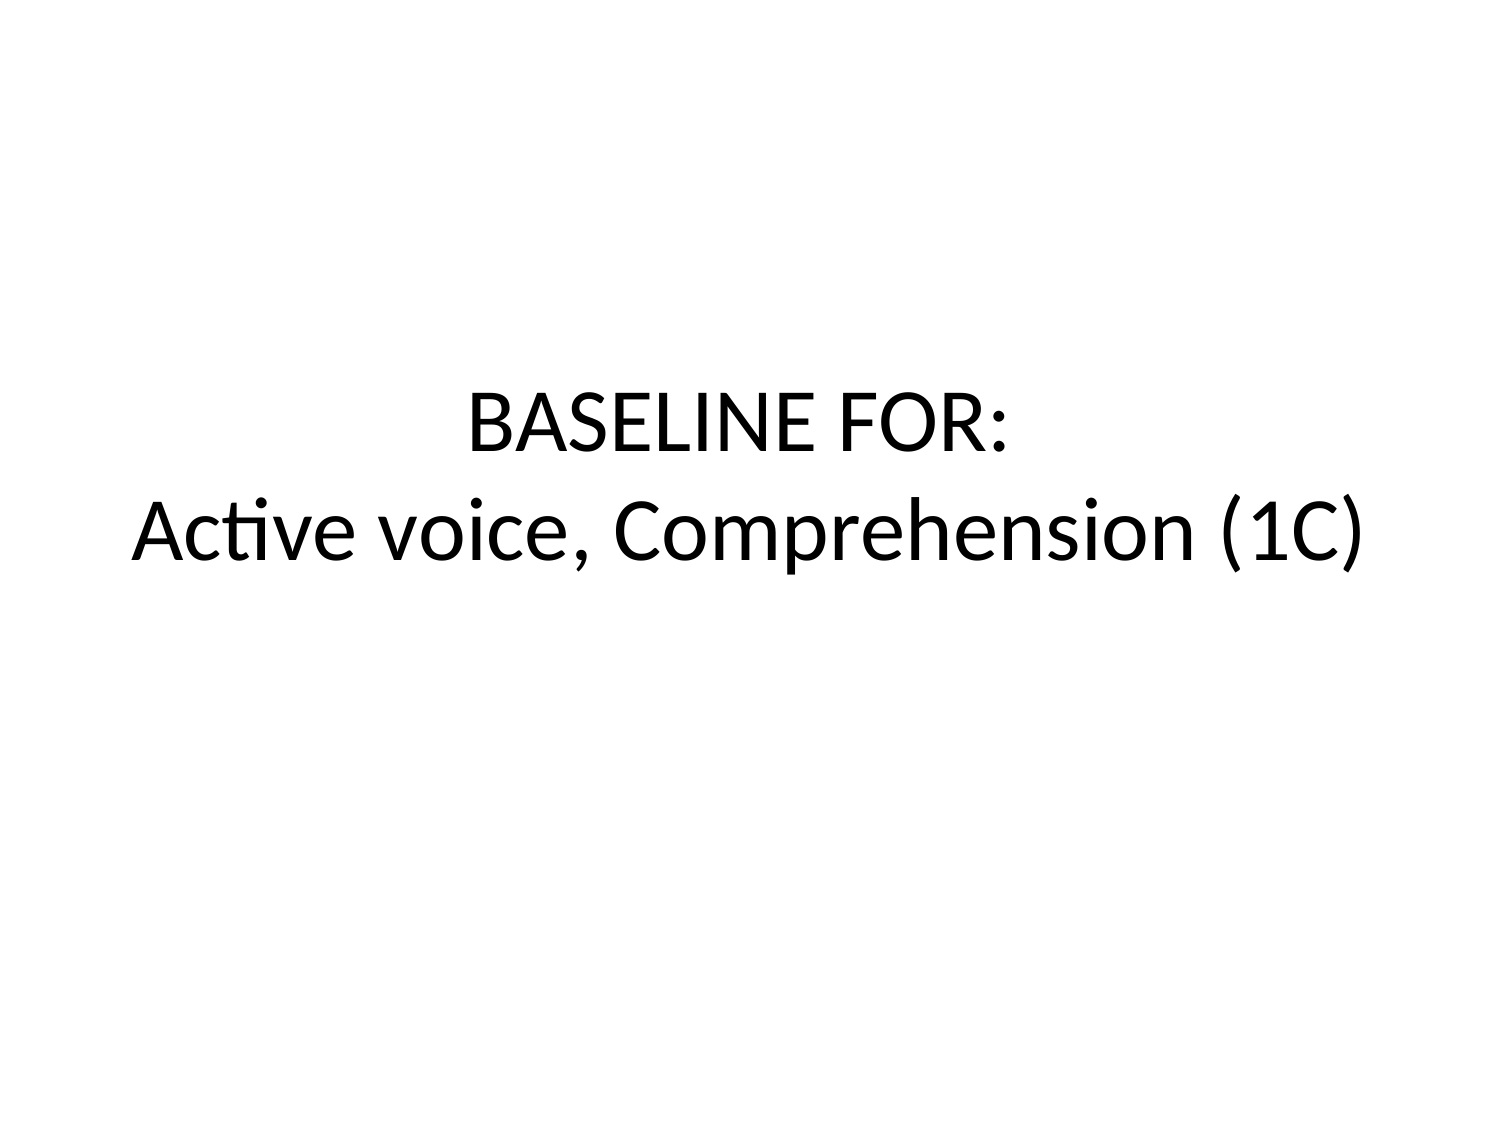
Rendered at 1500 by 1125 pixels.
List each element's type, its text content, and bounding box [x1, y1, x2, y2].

title BASELINE FOR: Active voice, Comprehension (1C) [112, 349, 1388, 591]
